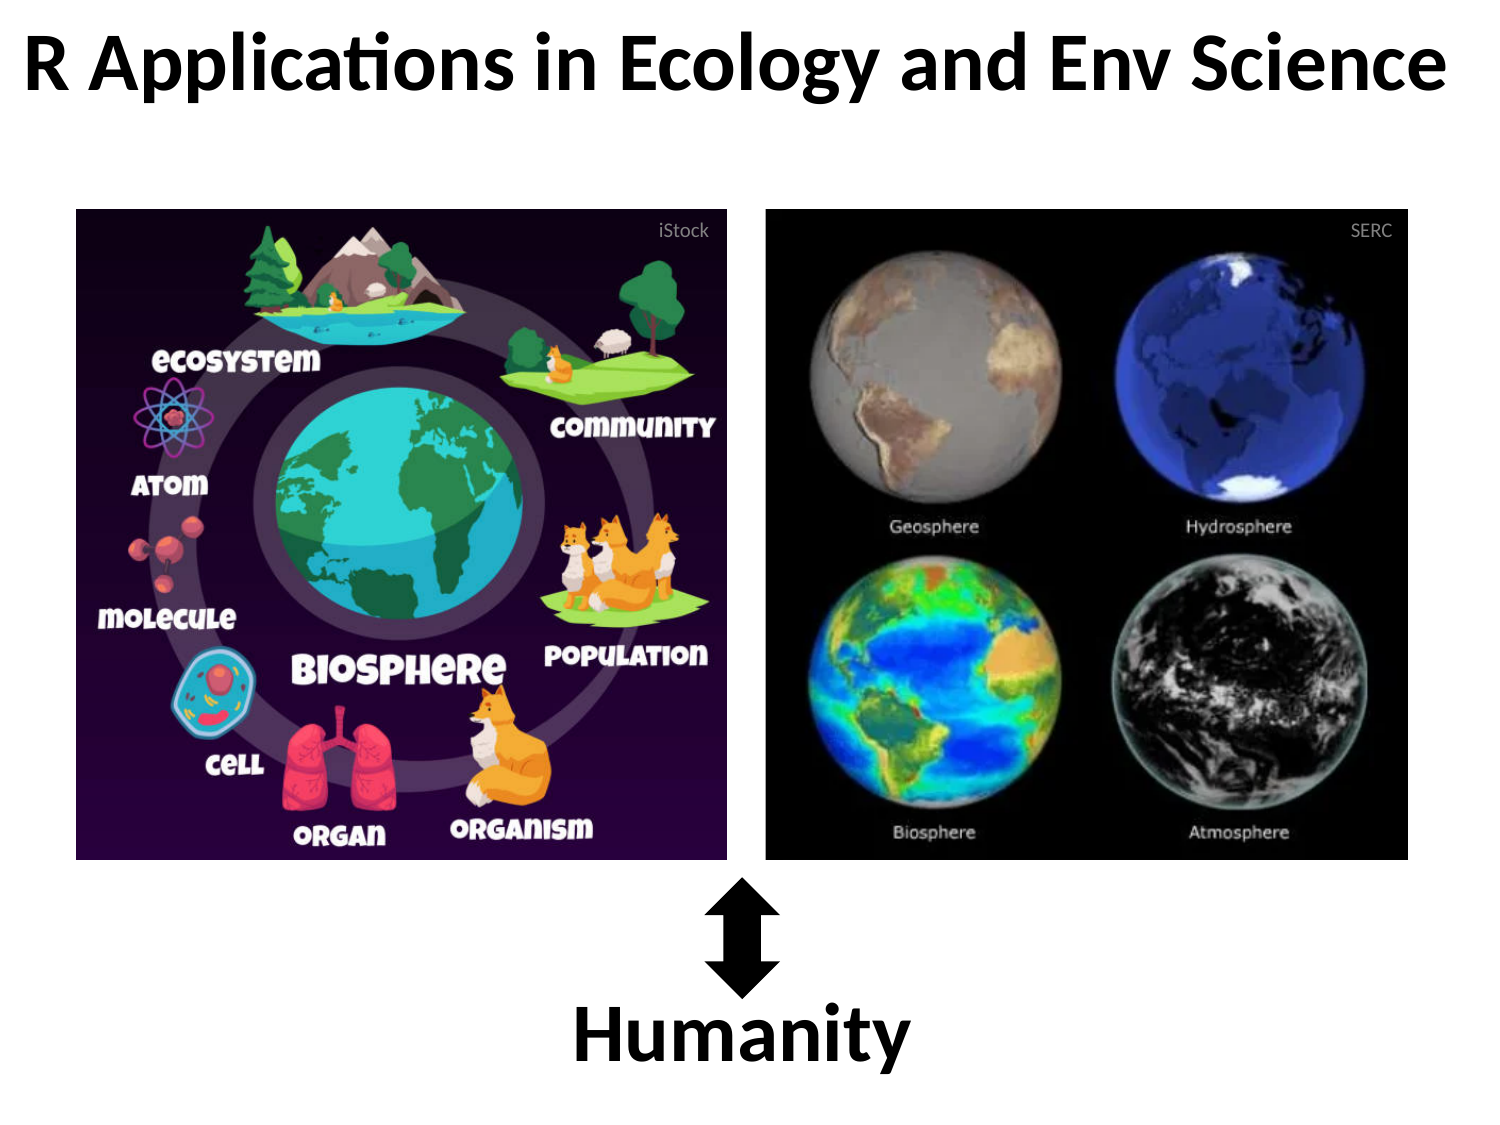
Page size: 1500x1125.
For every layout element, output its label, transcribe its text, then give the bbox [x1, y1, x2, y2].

text_box Humanity [557, 970, 927, 1086]
picture [765, 209, 1409, 860]
picture [76, 209, 727, 860]
text_box [704, 877, 781, 1000]
text_box R Applications in Ecology and Env Science [8, 0, 1465, 115]
